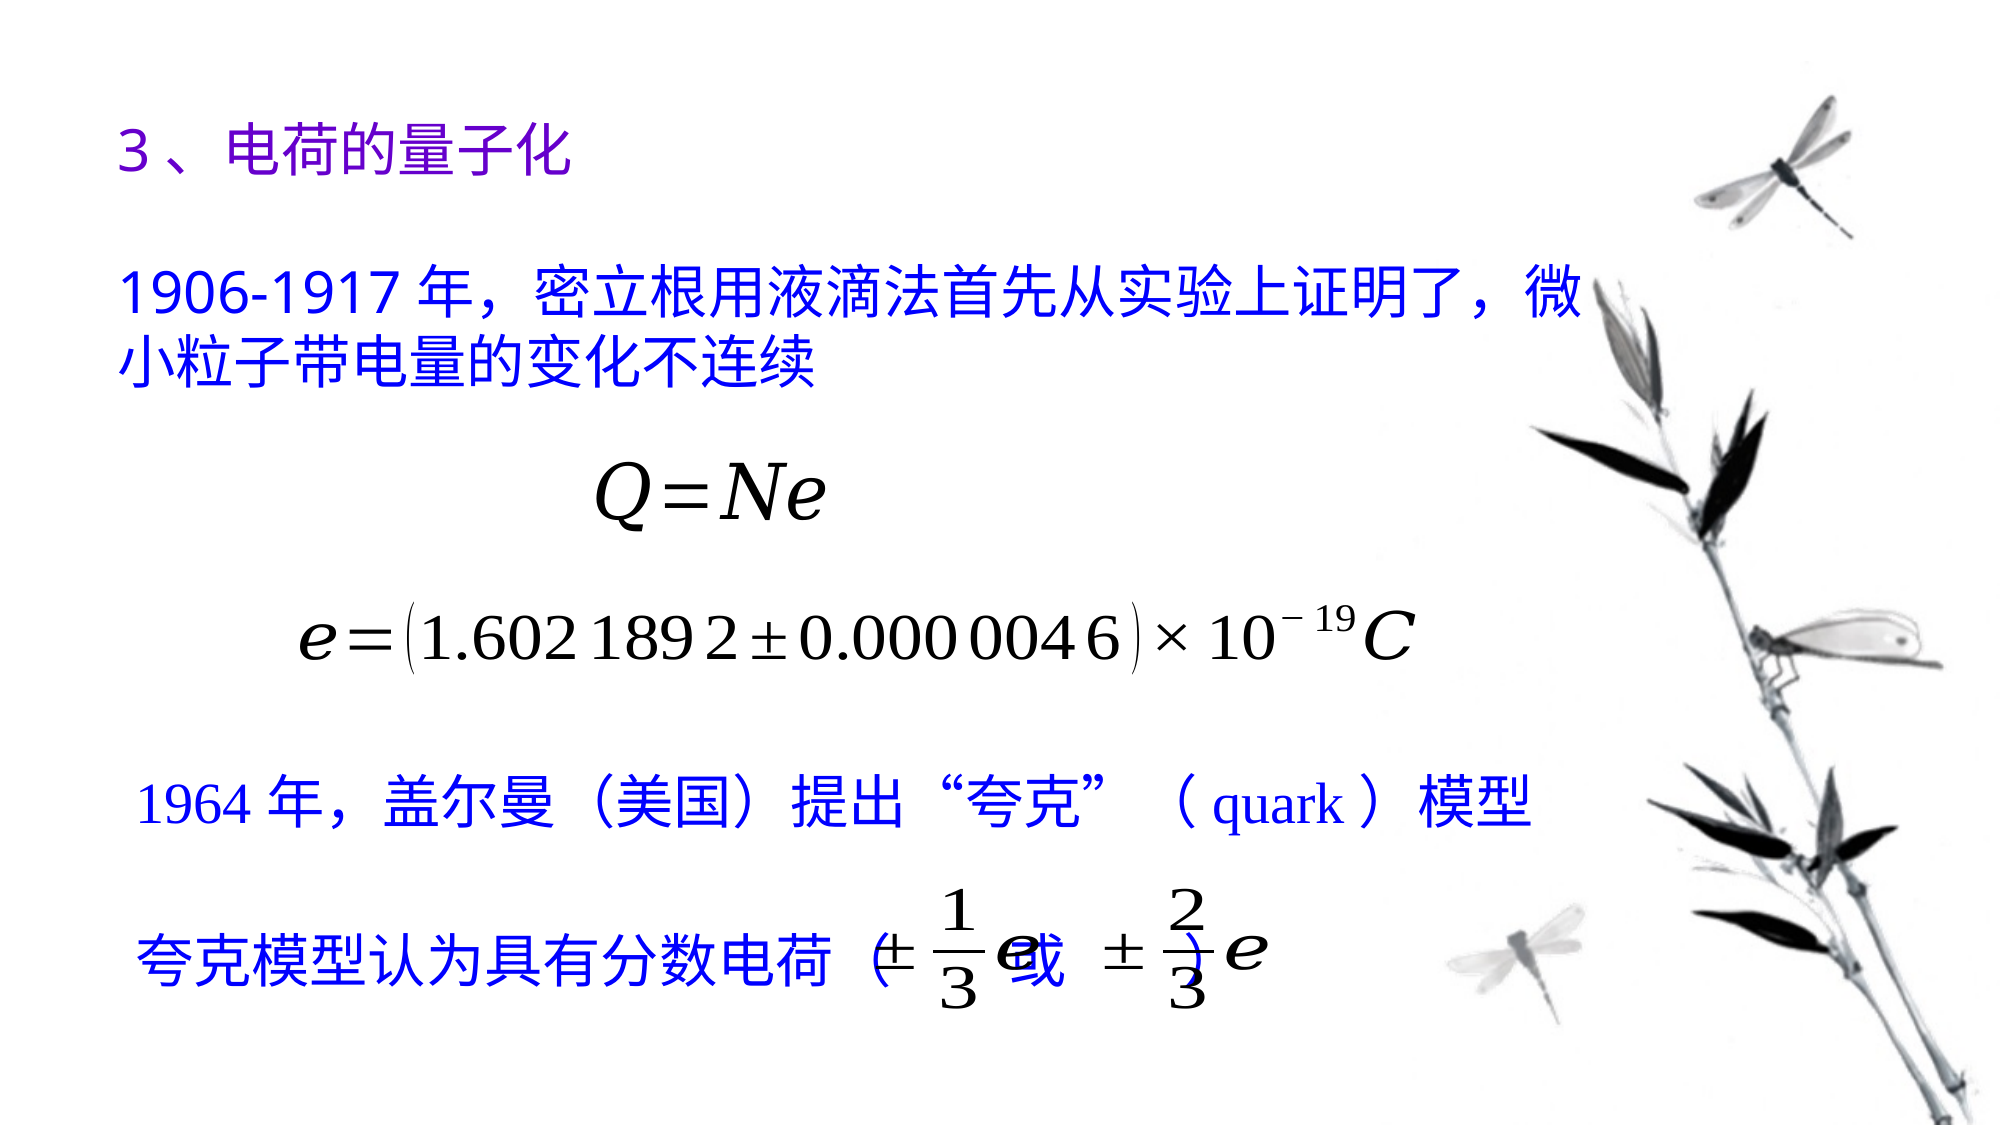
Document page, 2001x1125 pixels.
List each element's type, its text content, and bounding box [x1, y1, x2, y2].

text_box 1964年，盖尔曼（美国）提出“夸克”（quark）模型 [120, 757, 1598, 843]
text_box 1906-1917年，密立根用液滴法首先从实验上证明了，微小粒子带电量的变化不连续 [102, 248, 1598, 403]
text_box 3、电荷的量子化 [102, 106, 691, 191]
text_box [120, 875, 1661, 1024]
picture [1376, 61, 2000, 1125]
